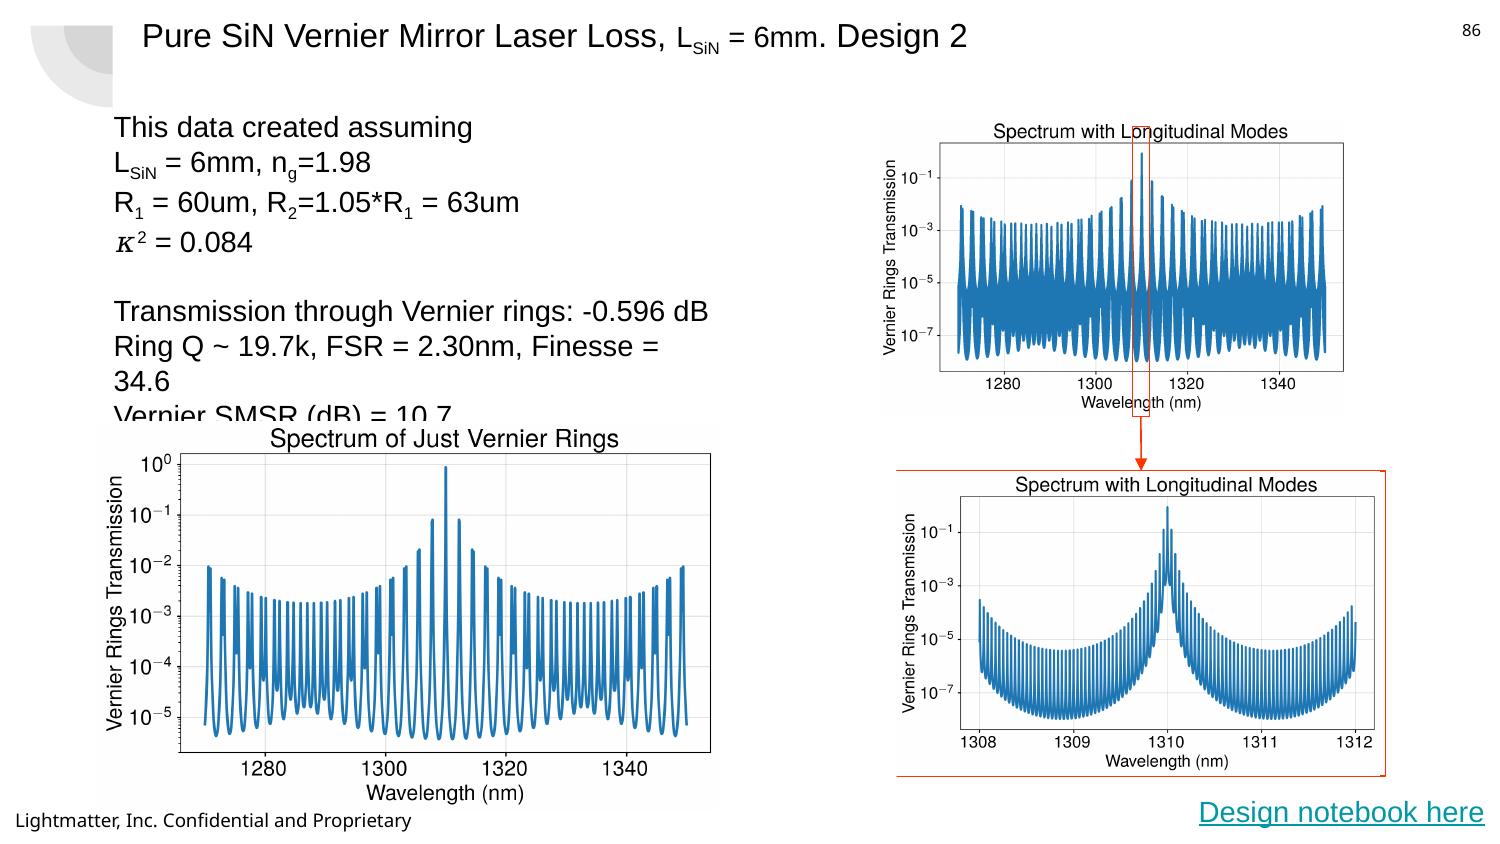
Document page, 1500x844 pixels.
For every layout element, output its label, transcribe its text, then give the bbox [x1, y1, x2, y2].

title Pure SiN Vernier Mirror Laser Loss, LSiN = 6mm. Design 2 [126, 0, 1281, 73]
text_box [1378, 470, 1386, 776]
list This data created assuming LSiN = 6mm, ng=1.98 R1 = 60um, R2=1.05*R1 = 63um 𝜅2 = 0.084 Transmission through Vernier rings: -0.596 dB Ring Q ~ 19.7k, FSR = 2.30nm, Finesse = 34.6 Vernier SMSR (dB) = 10.7 Longitudinal SMSR (dB) = 8.45 [98, 93, 738, 404]
picture [896, 471, 1380, 777]
picture [98, 421, 718, 813]
text_box Design notebook here [1056, 778, 1500, 843]
picture [876, 118, 1350, 417]
